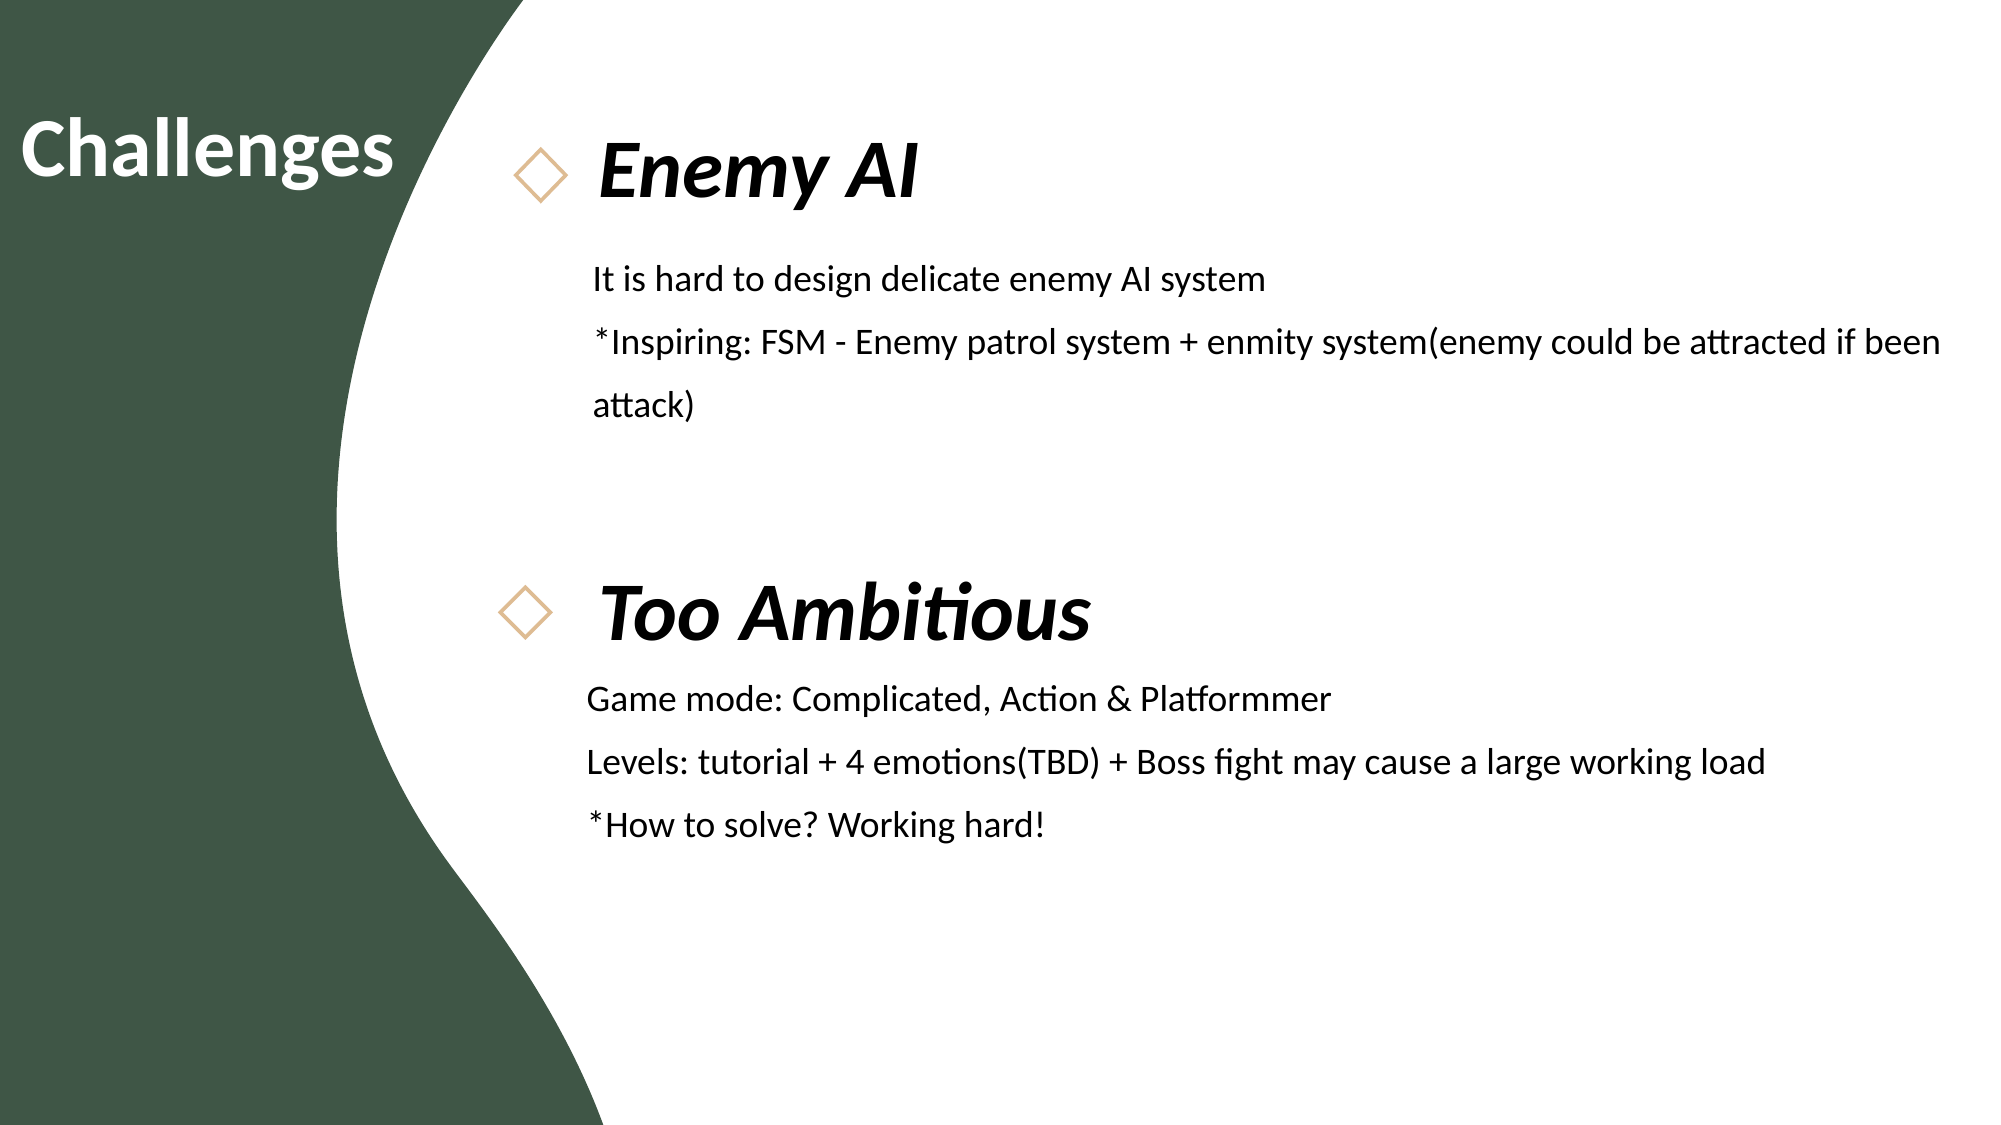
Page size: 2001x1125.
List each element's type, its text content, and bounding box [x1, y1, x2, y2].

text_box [500, 587, 2000, 918]
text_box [515, 149, 2000, 475]
text_box [0, 201, 604, 1125]
text_box Challenges [0, 84, 448, 201]
text_box [0, 0, 524, 120]
